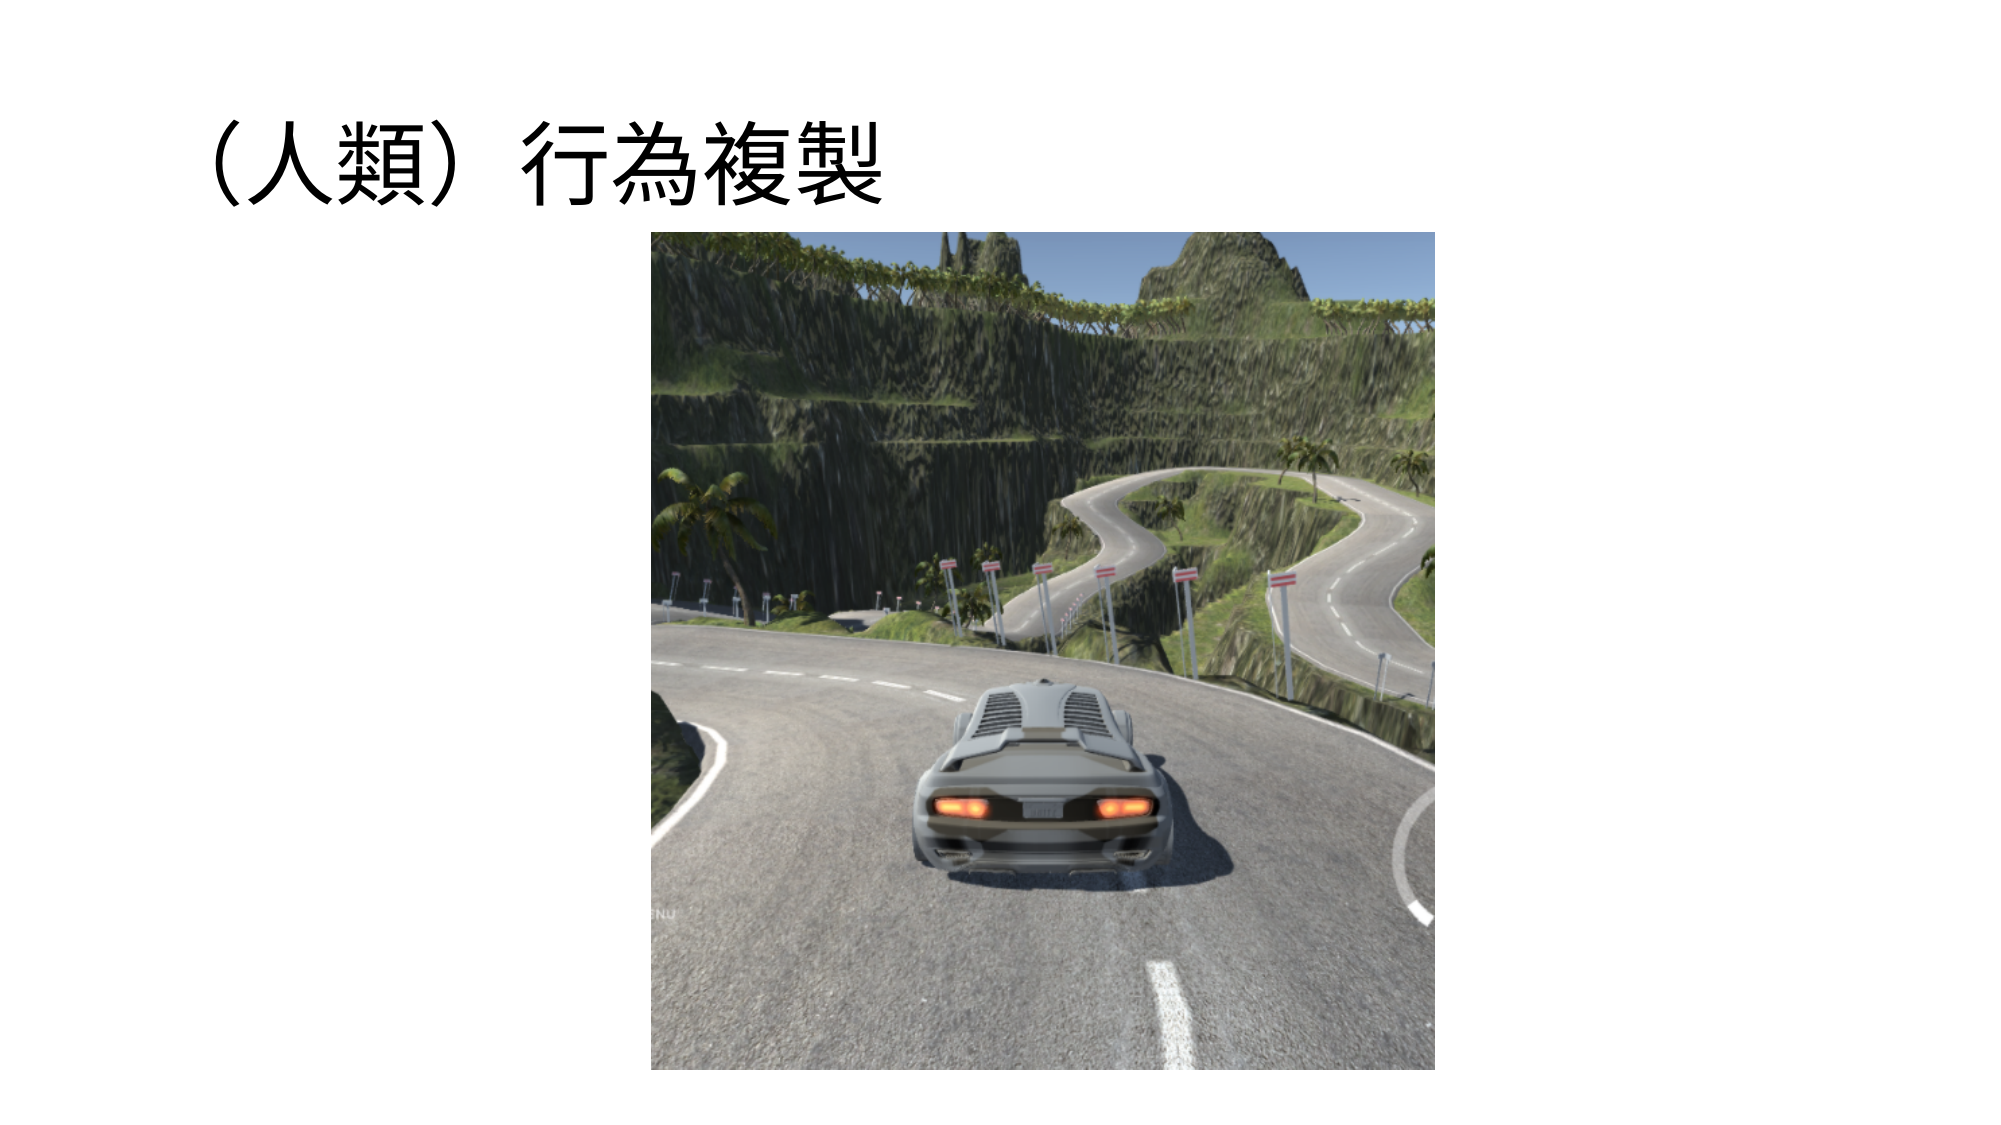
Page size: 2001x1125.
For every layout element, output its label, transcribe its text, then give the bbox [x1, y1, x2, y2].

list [281, 232, 1805, 1070]
title （人類）行為複製 [137, 59, 1863, 278]
